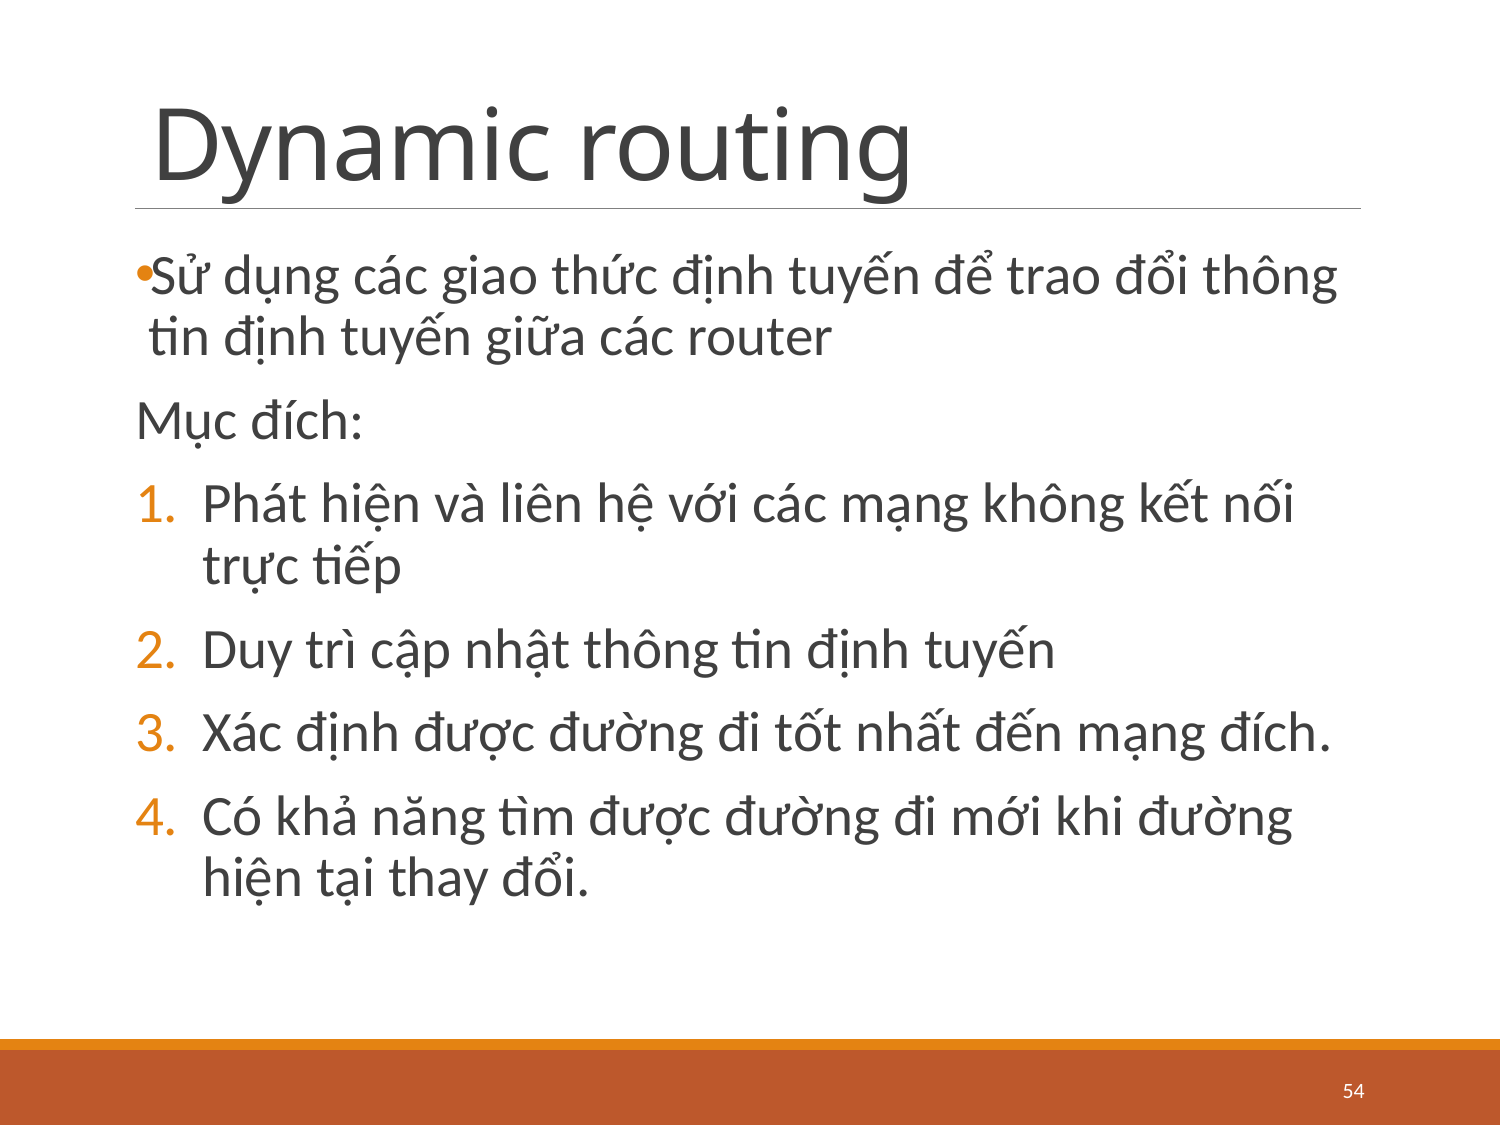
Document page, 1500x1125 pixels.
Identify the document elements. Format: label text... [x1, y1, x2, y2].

title Dynamic routing [135, 47, 1373, 209]
slide_number 54 [1218, 1059, 1380, 1120]
list Sử dụng các giao thức định tuyến để trao đổi thông tin định tuyến giữa các router Mục đích: Phát hiện và liên hệ với các mạng không kết nối trực tiếp Duy trì cập nhật thông tin định tuyến Xác định được đường đi tốt nhất đến mạng đích. Có khả năng tìm được đường đi mới khi đường hiện tại thay đổi. [135, 237, 1373, 963]
